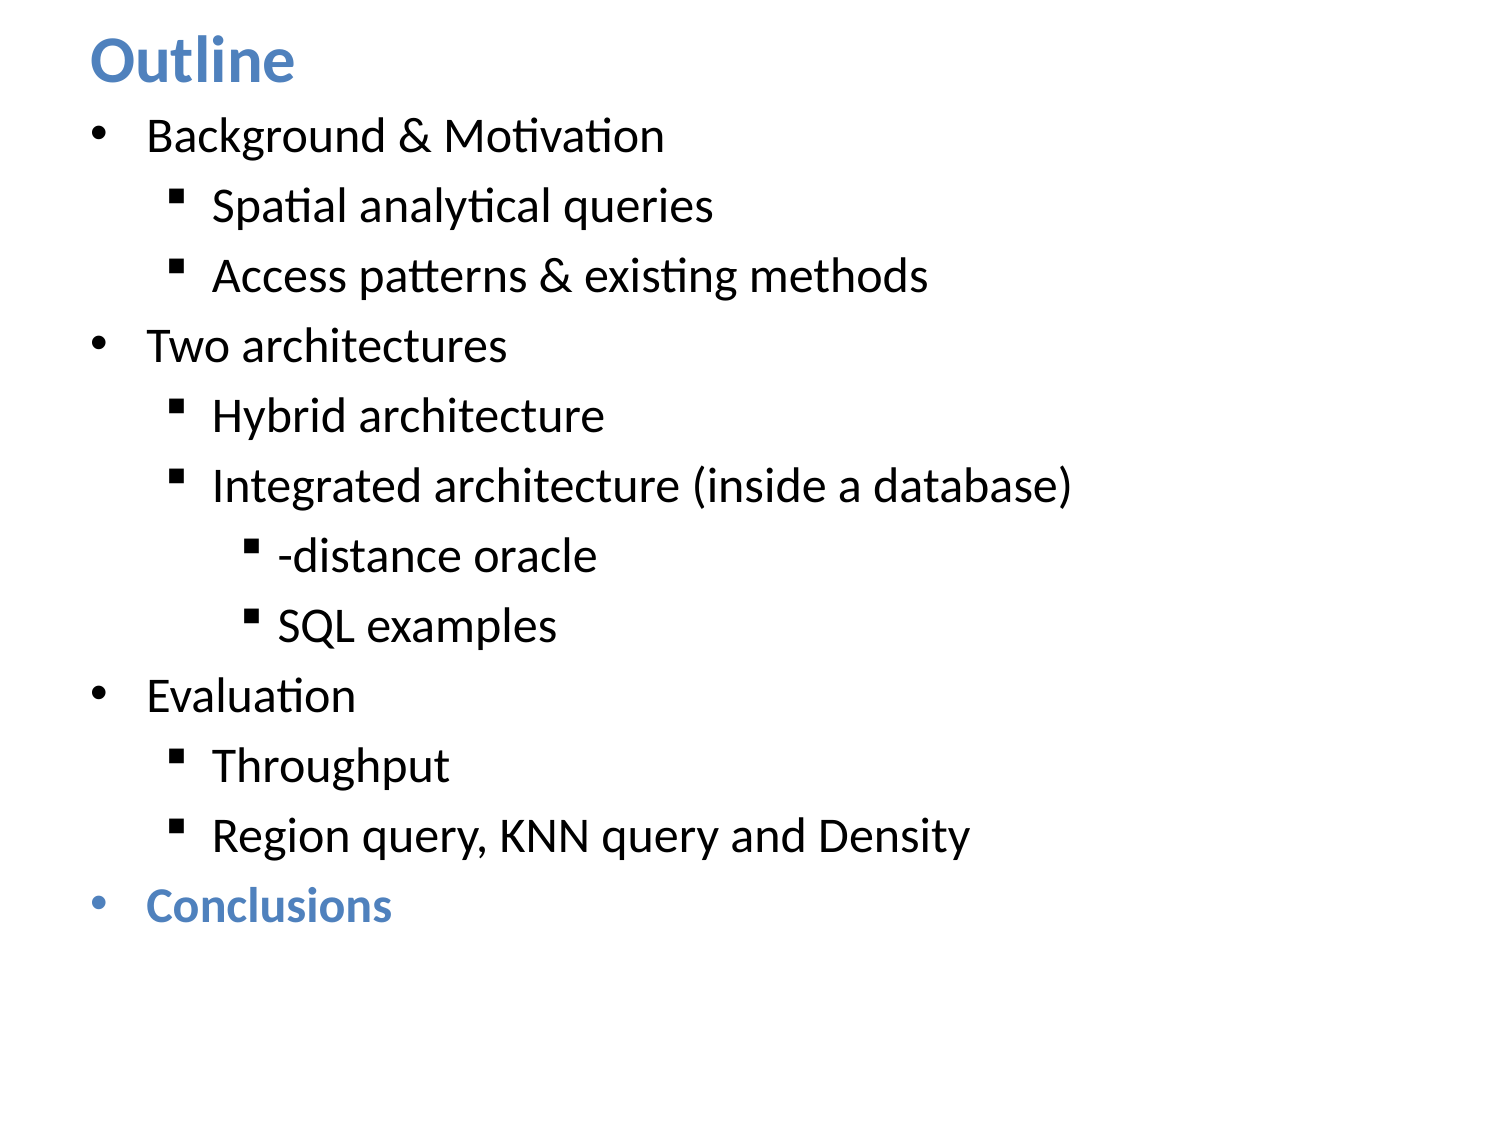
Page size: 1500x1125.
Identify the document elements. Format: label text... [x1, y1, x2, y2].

title Outline [75, 0, 1425, 150]
